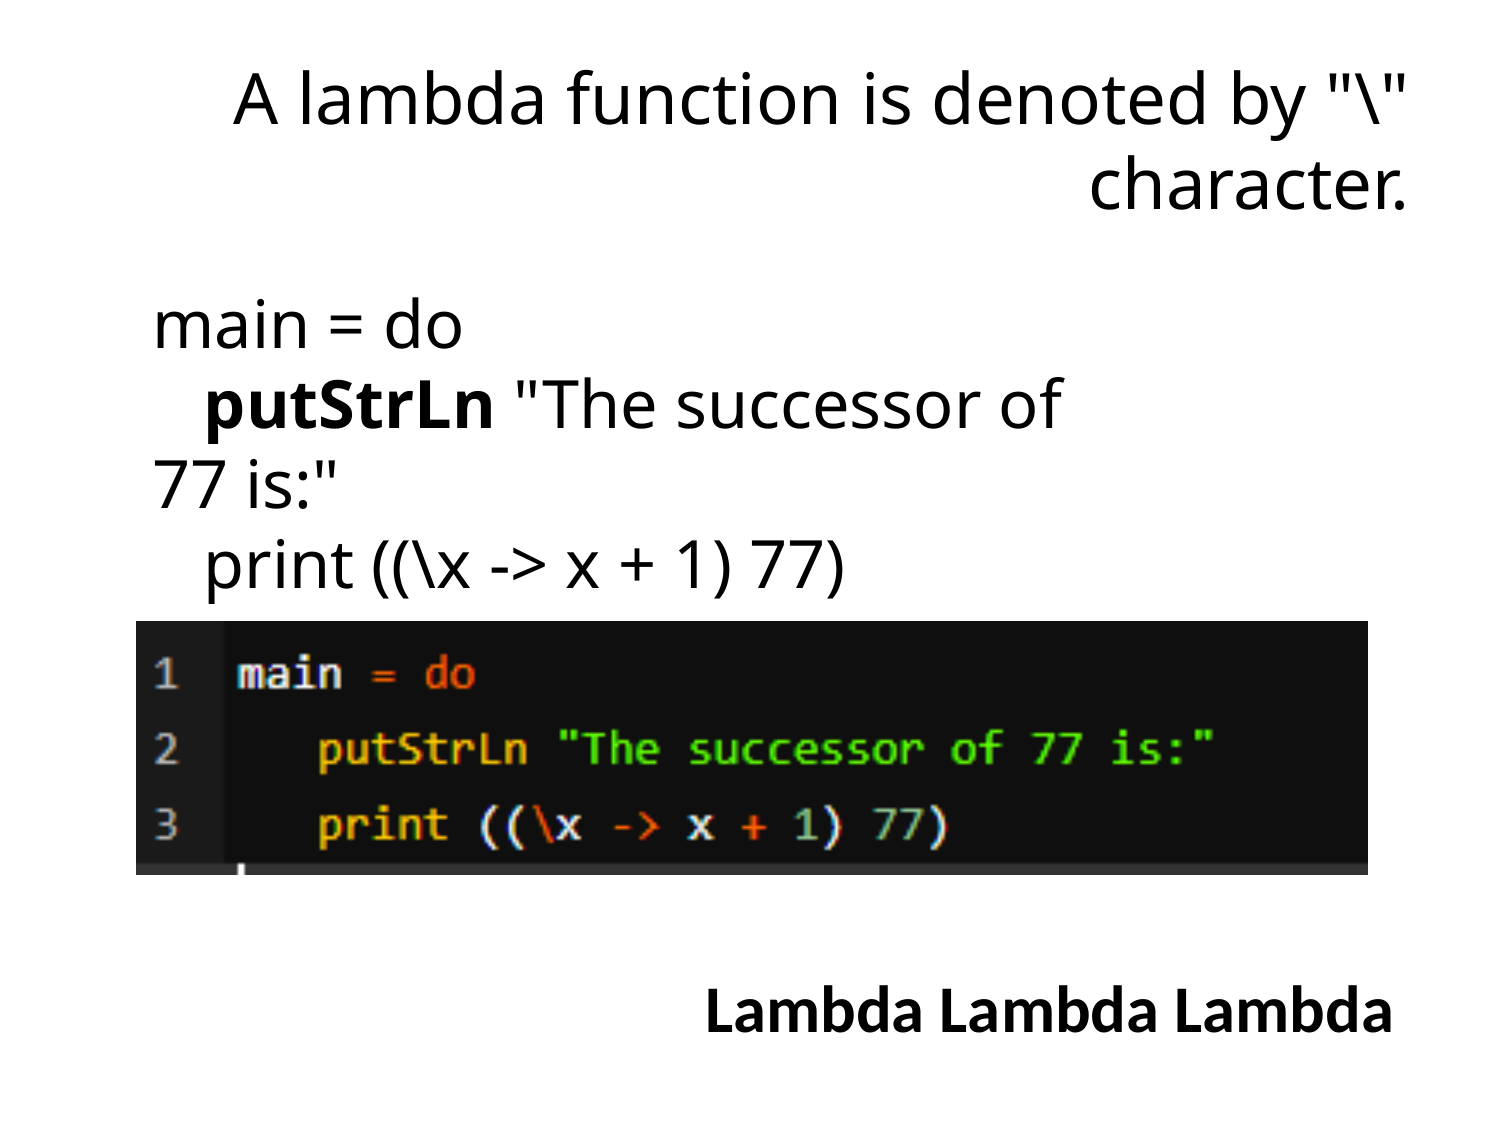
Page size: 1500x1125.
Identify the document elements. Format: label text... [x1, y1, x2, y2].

text_box Lambda Lambda Lambda [74, 912, 1425, 1100]
text_box main = do putStrLn "The successor of 77 is:" print ((\x -> x + 1) 77) [137, 274, 1100, 610]
text_box A lambda function is denoted by "\" character. [74, 45, 1425, 233]
picture [136, 621, 1368, 876]
